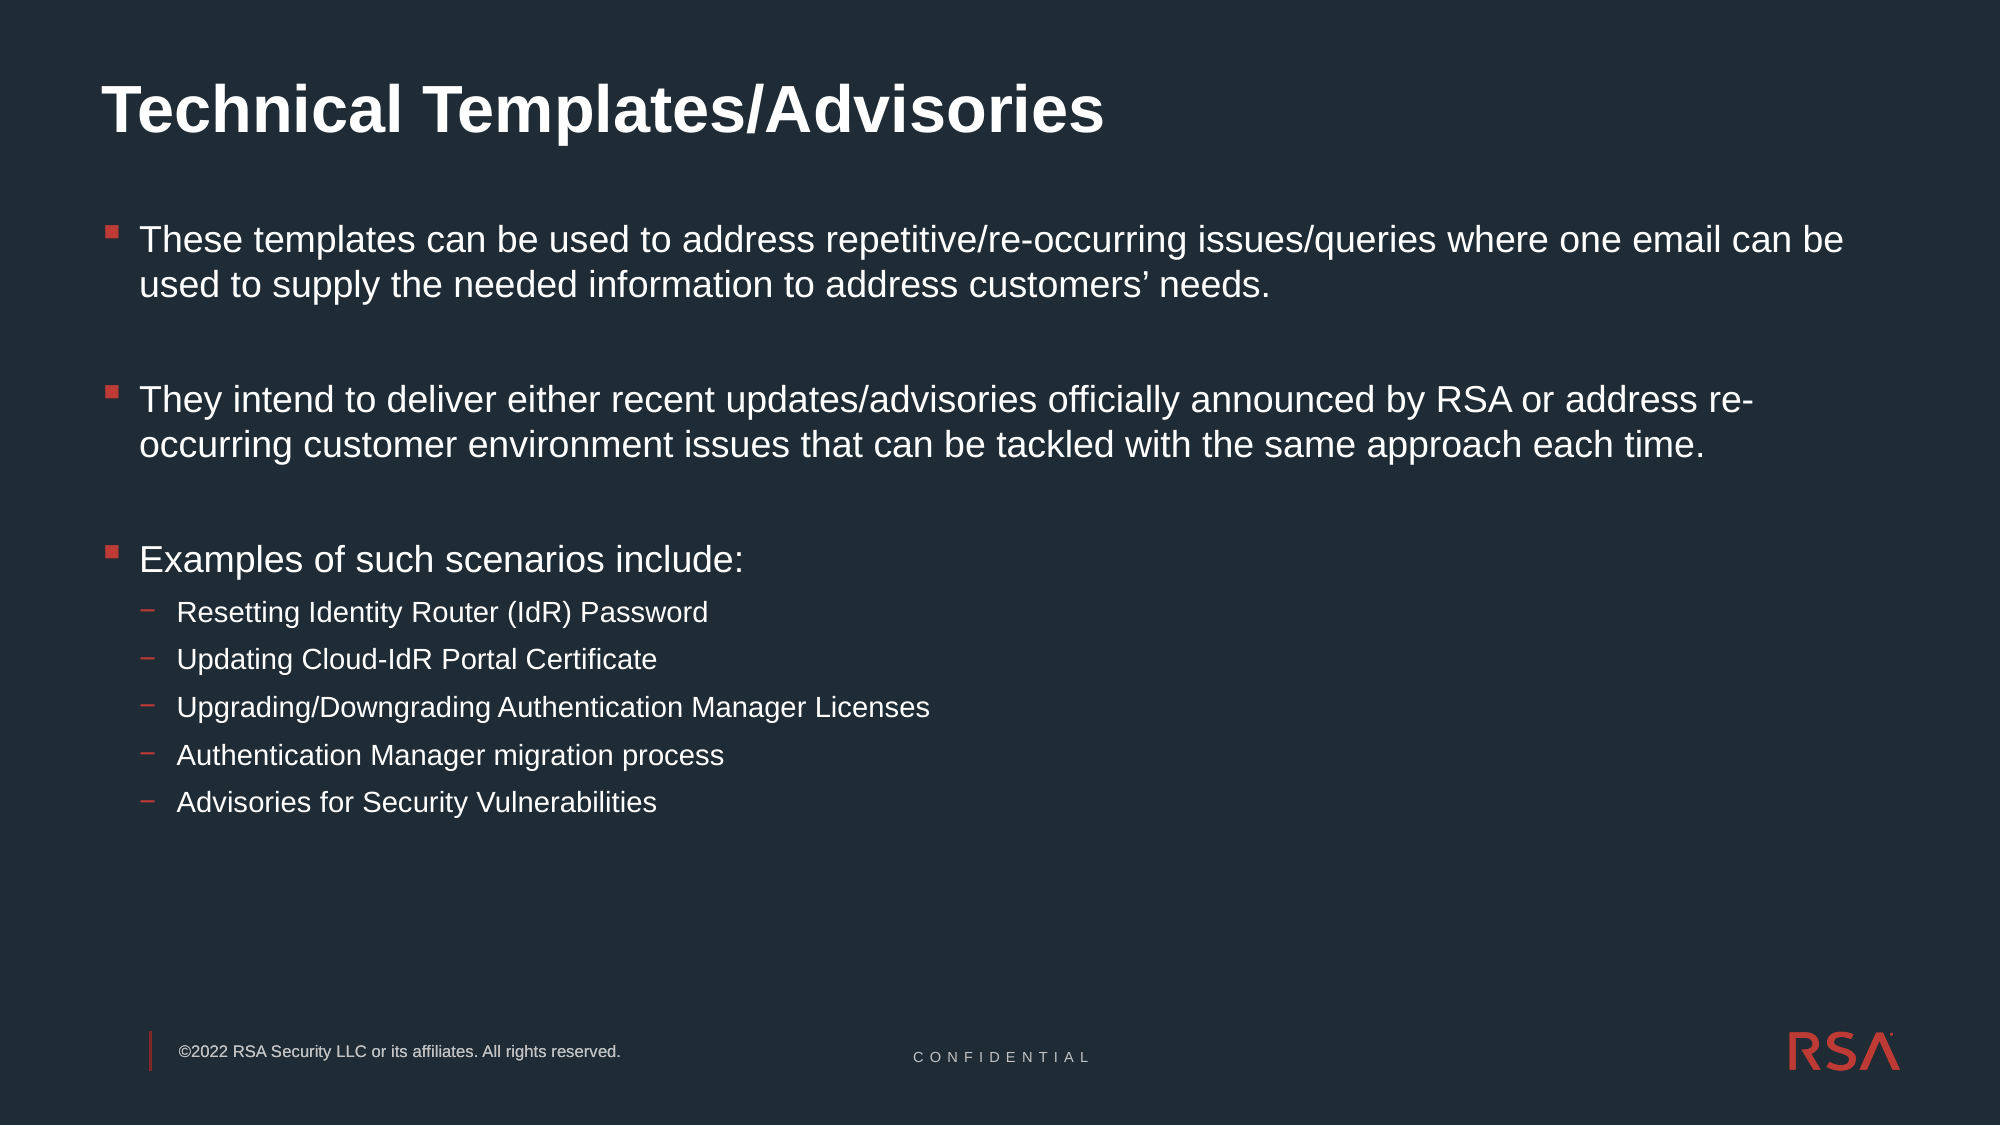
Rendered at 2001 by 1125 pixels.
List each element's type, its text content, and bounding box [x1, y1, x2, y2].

footer CONFIDENTIAL [663, 1038, 1339, 1076]
title Technical Templates/Advisories [101, 75, 1900, 182]
list These templates can be used to address repetitive/re-occurring issues/queries where one email can be used to supply the needed information to address customers’ needs. They intend to deliver either recent updates/advisories officially announced by RSA or address re-occurring customer environment issues that can be tackled with the same approach each time. Examples of such scenarios include: Resetting Identity Router (IdR) Password Updating Cloud-IdR Portal Certificate Upgrading/Downgrading Authentication Manager Licenses Authentication Manager migration process Advisories for Security Vulnerabilities [101, 215, 1900, 991]
